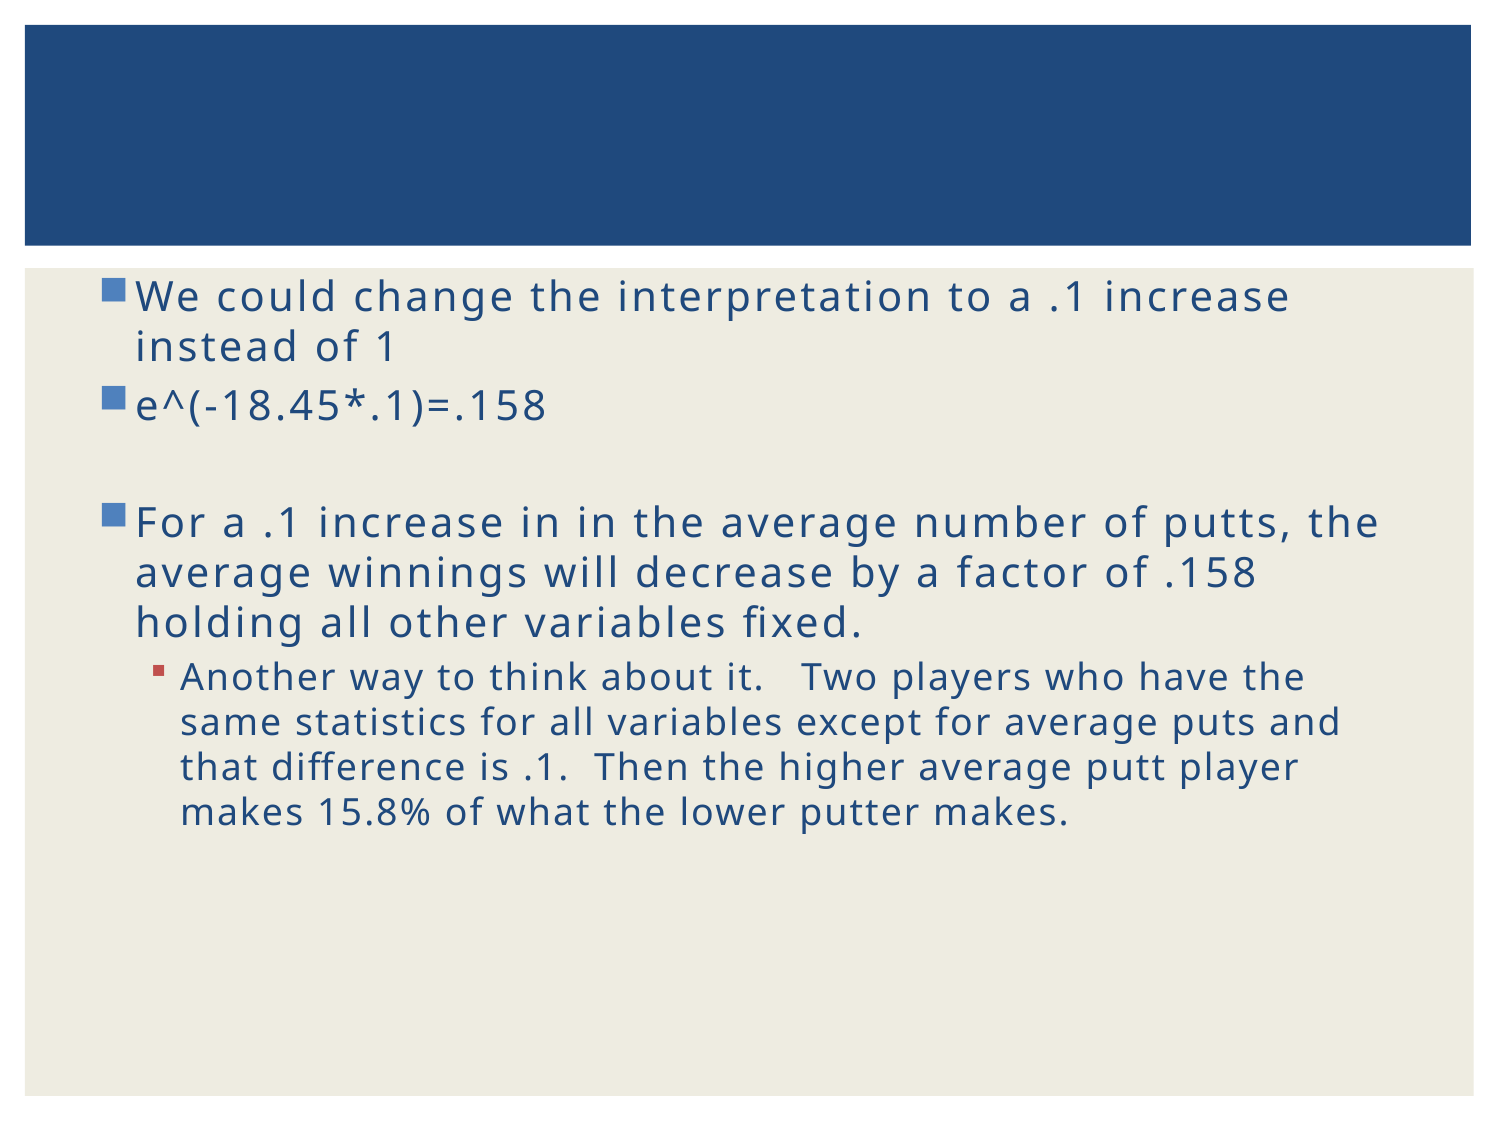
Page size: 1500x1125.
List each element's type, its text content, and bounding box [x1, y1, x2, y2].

list We could change the interpretation to a .1 increase instead of 1 e^(-18.45*.1)=.158 For a .1 increase in in the average number of putts, the average winnings will decrease by a factor of .158 holding all other variables fixed. Another way to think about it. Two players who have the same statistics for all variables except for average puts and that difference is .1. Then the higher average putt player makes 15.8% of what the lower putter makes. [75, 262, 1425, 1088]
